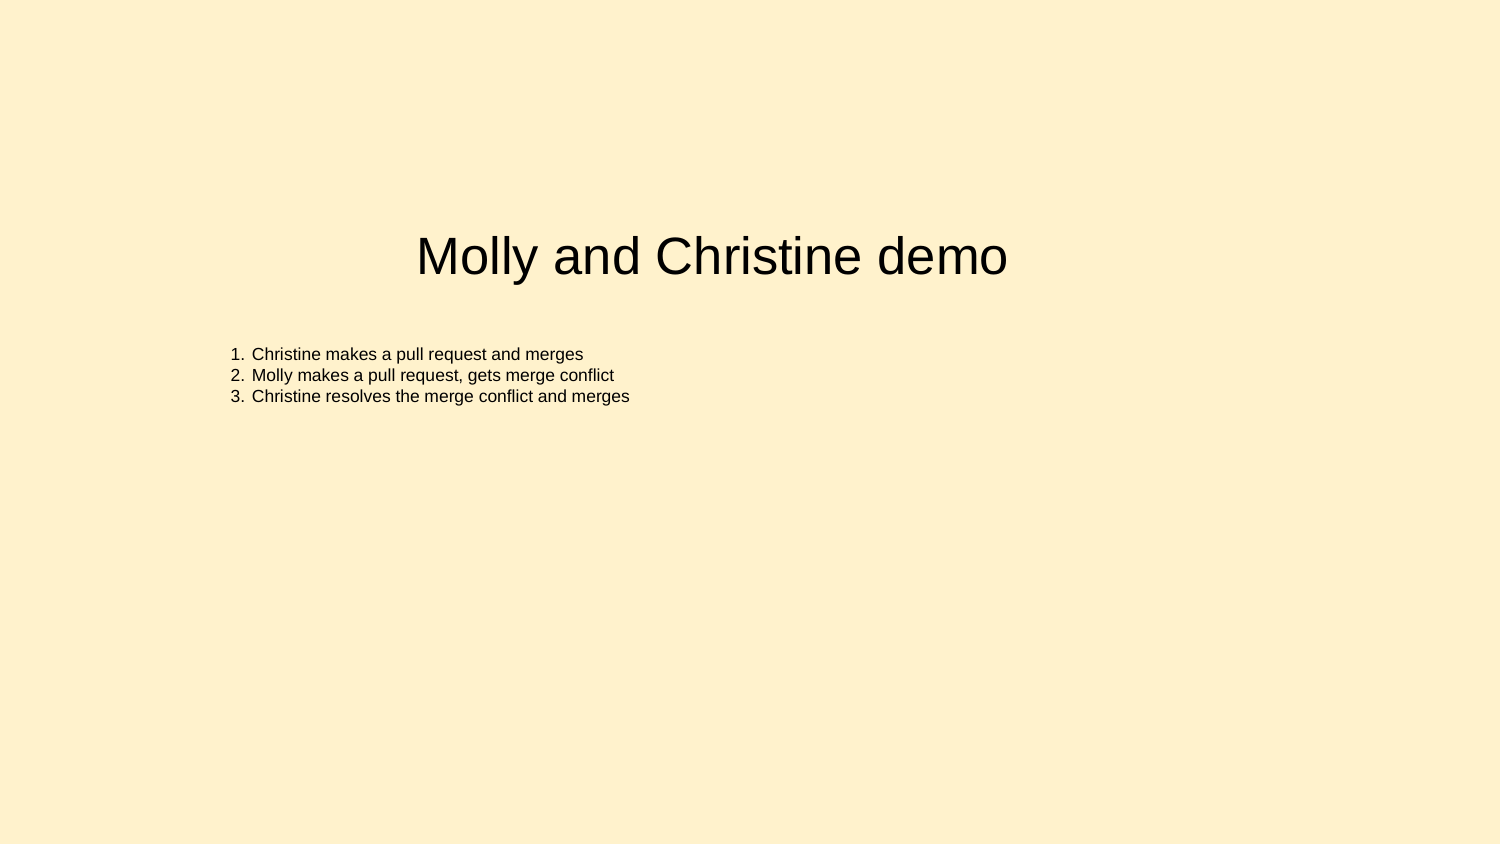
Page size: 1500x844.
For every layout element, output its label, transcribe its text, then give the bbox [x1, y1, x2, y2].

title Molly and Christine demo [375, 206, 1051, 301]
title Christine makes a pull request and merges Molly makes a pull request, gets merge conflict Christine resolves the merge conflict and merges [211, 327, 1363, 422]
